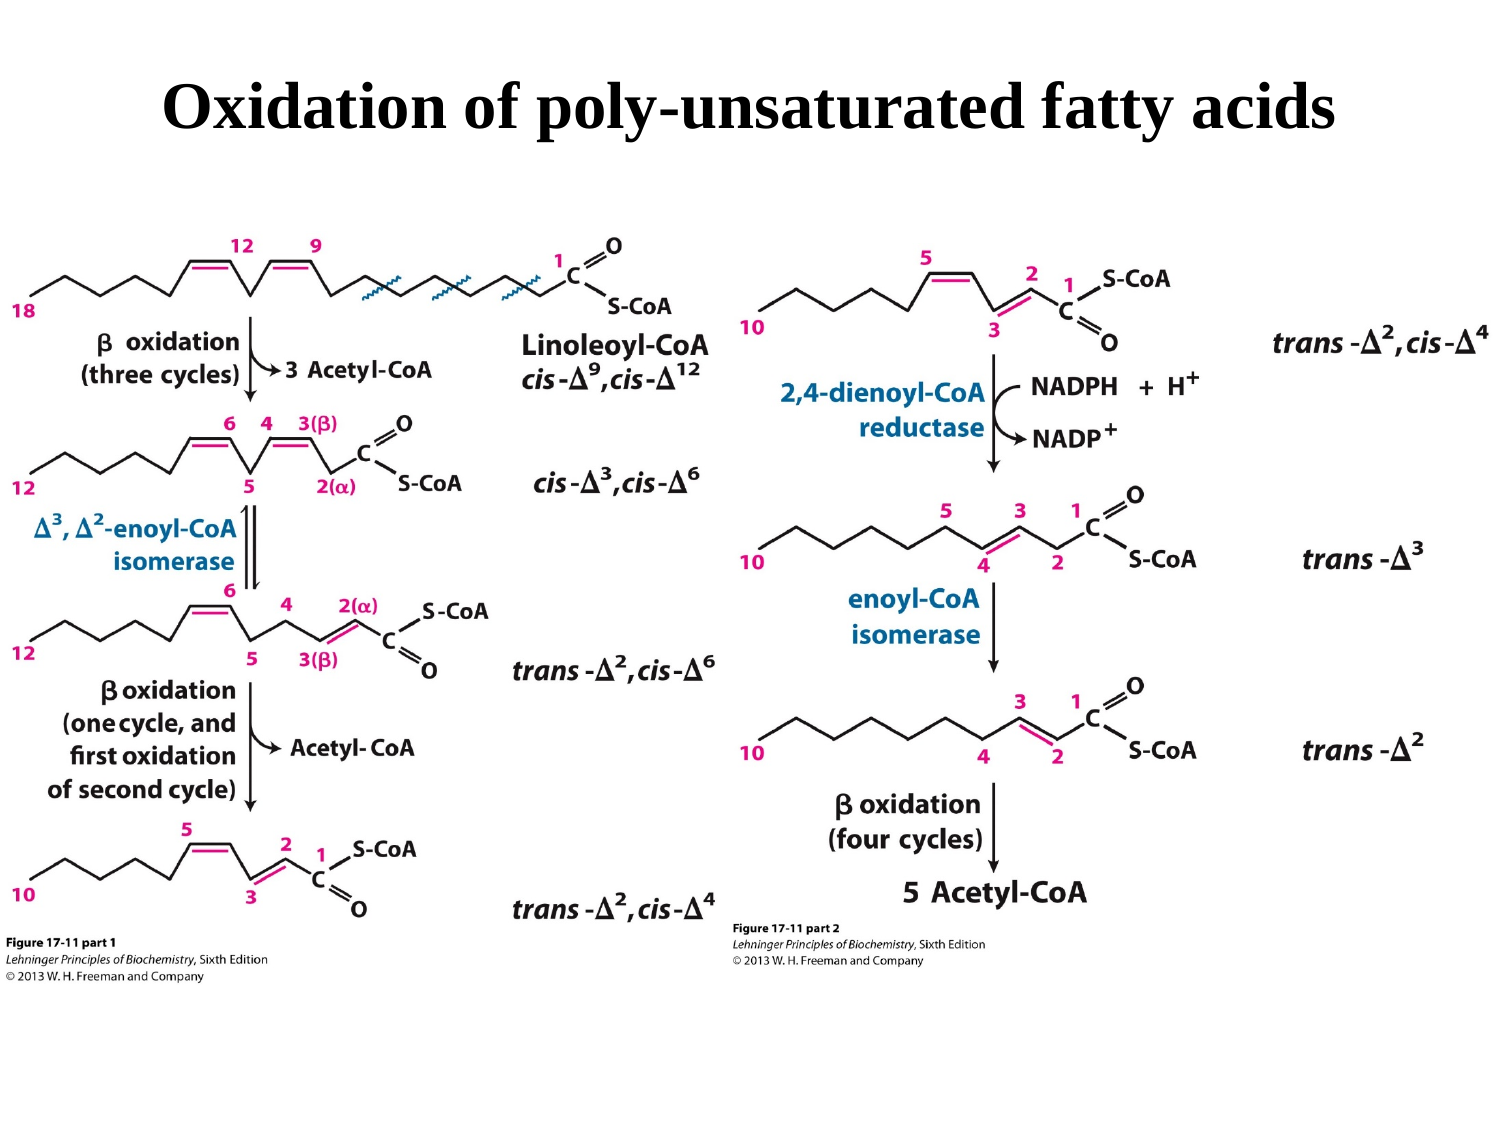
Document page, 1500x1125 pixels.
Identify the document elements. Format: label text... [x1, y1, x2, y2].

picture [0, 231, 723, 985]
picture [727, 243, 1497, 969]
text_box Oxidation of poly-unsaturated fatty acids [0, 54, 1500, 150]
